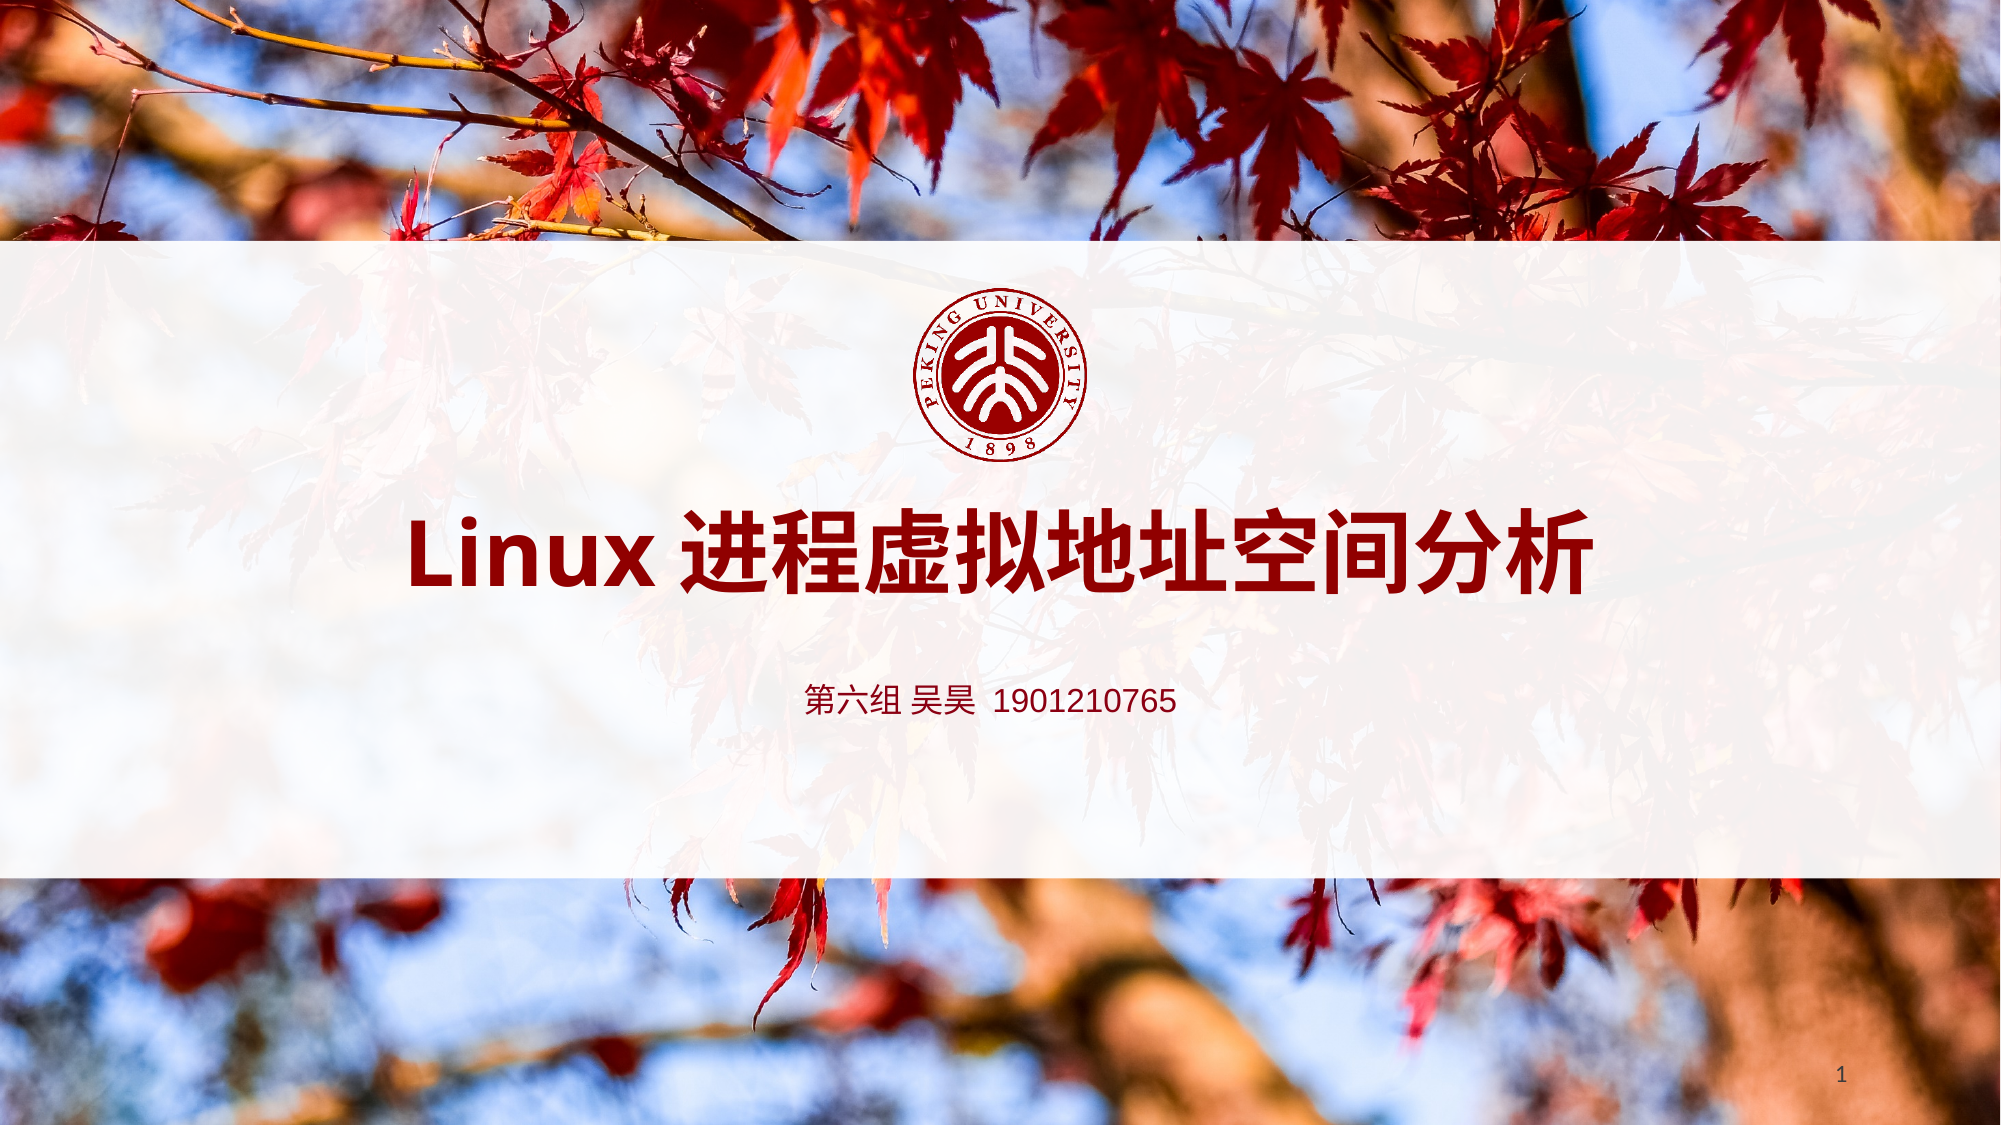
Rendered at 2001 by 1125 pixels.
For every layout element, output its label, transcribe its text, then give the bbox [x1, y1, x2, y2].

picture [913, 288, 1087, 462]
text_box [0, 240, 2000, 879]
text_box Linux进程虚拟地址空间分析 [372, 487, 1627, 613]
text_box 第六组 吴昊 1901210765 [455, 672, 1525, 727]
picture [0, 0, 2001, 1125]
slide_number 1 [1412, 1042, 1863, 1103]
